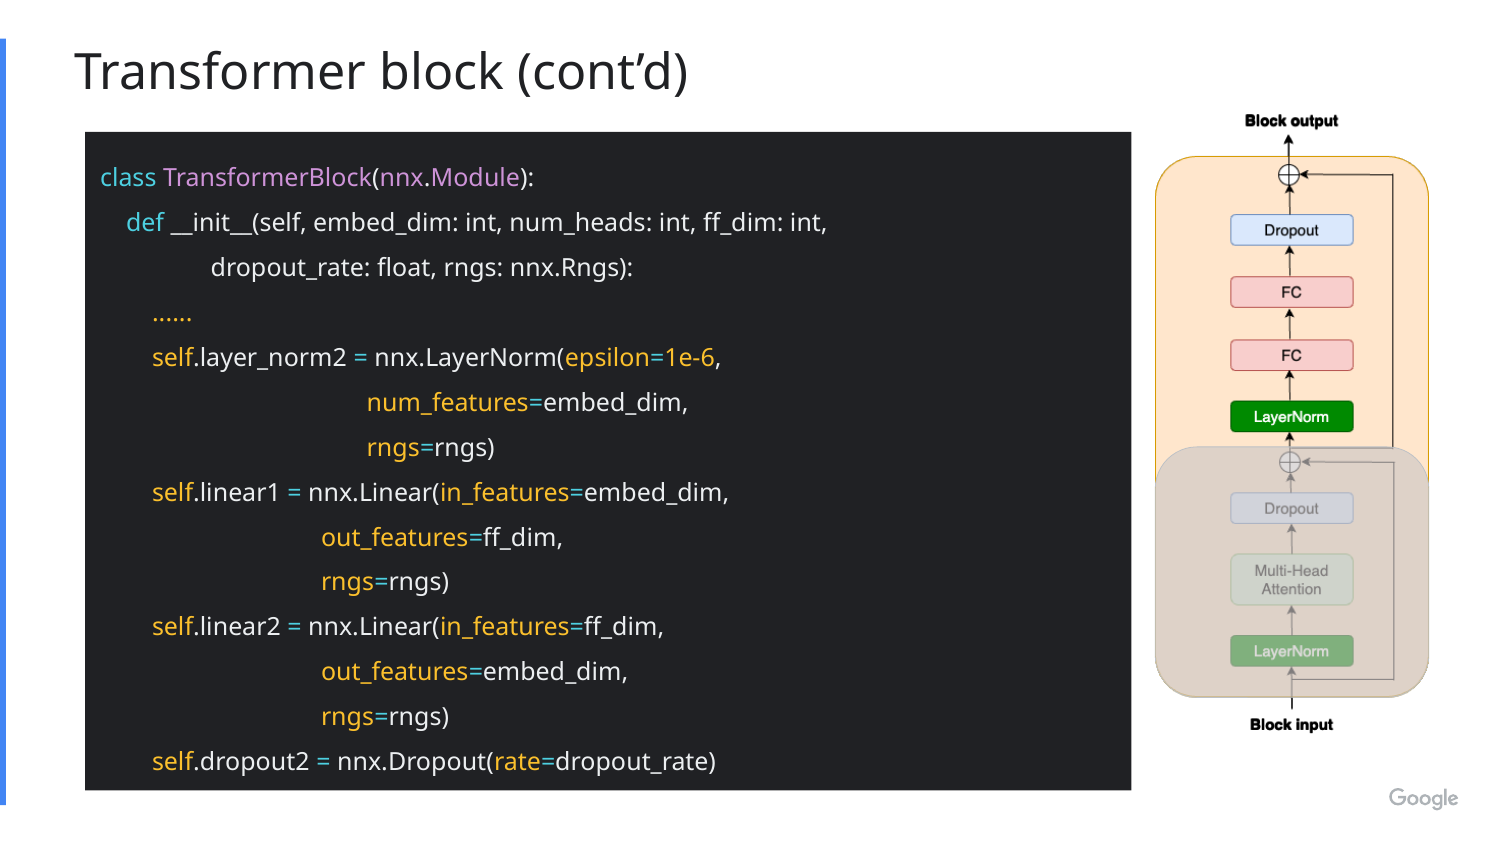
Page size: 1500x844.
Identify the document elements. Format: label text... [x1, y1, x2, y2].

text_box Transformer block (cont’d) [74, 3, 861, 144]
picture [1131, 0, 1500, 739]
text_box class TransformerBlock(nnx.Module): def __init__(self, embed_dim: int, num_heads: int, ff_dim: int, dropout_rate: float, rngs: nnx.Rngs): ...... self.layer_norm2 = nnx.LayerNorm(epsilon=1e-6, num_features=embed_dim, rngs=rngs) self.linear1 = nnx.Linear(in_features=embed_dim, out_features=ff_dim, rngs=rngs) self.linear2 = nnx.Linear(in_features=ff_dim, out_features=embed_dim, rngs=rngs) self.dropout2 = nnx.Dropout(rate=dropout_rate) [85, 131, 1132, 791]
